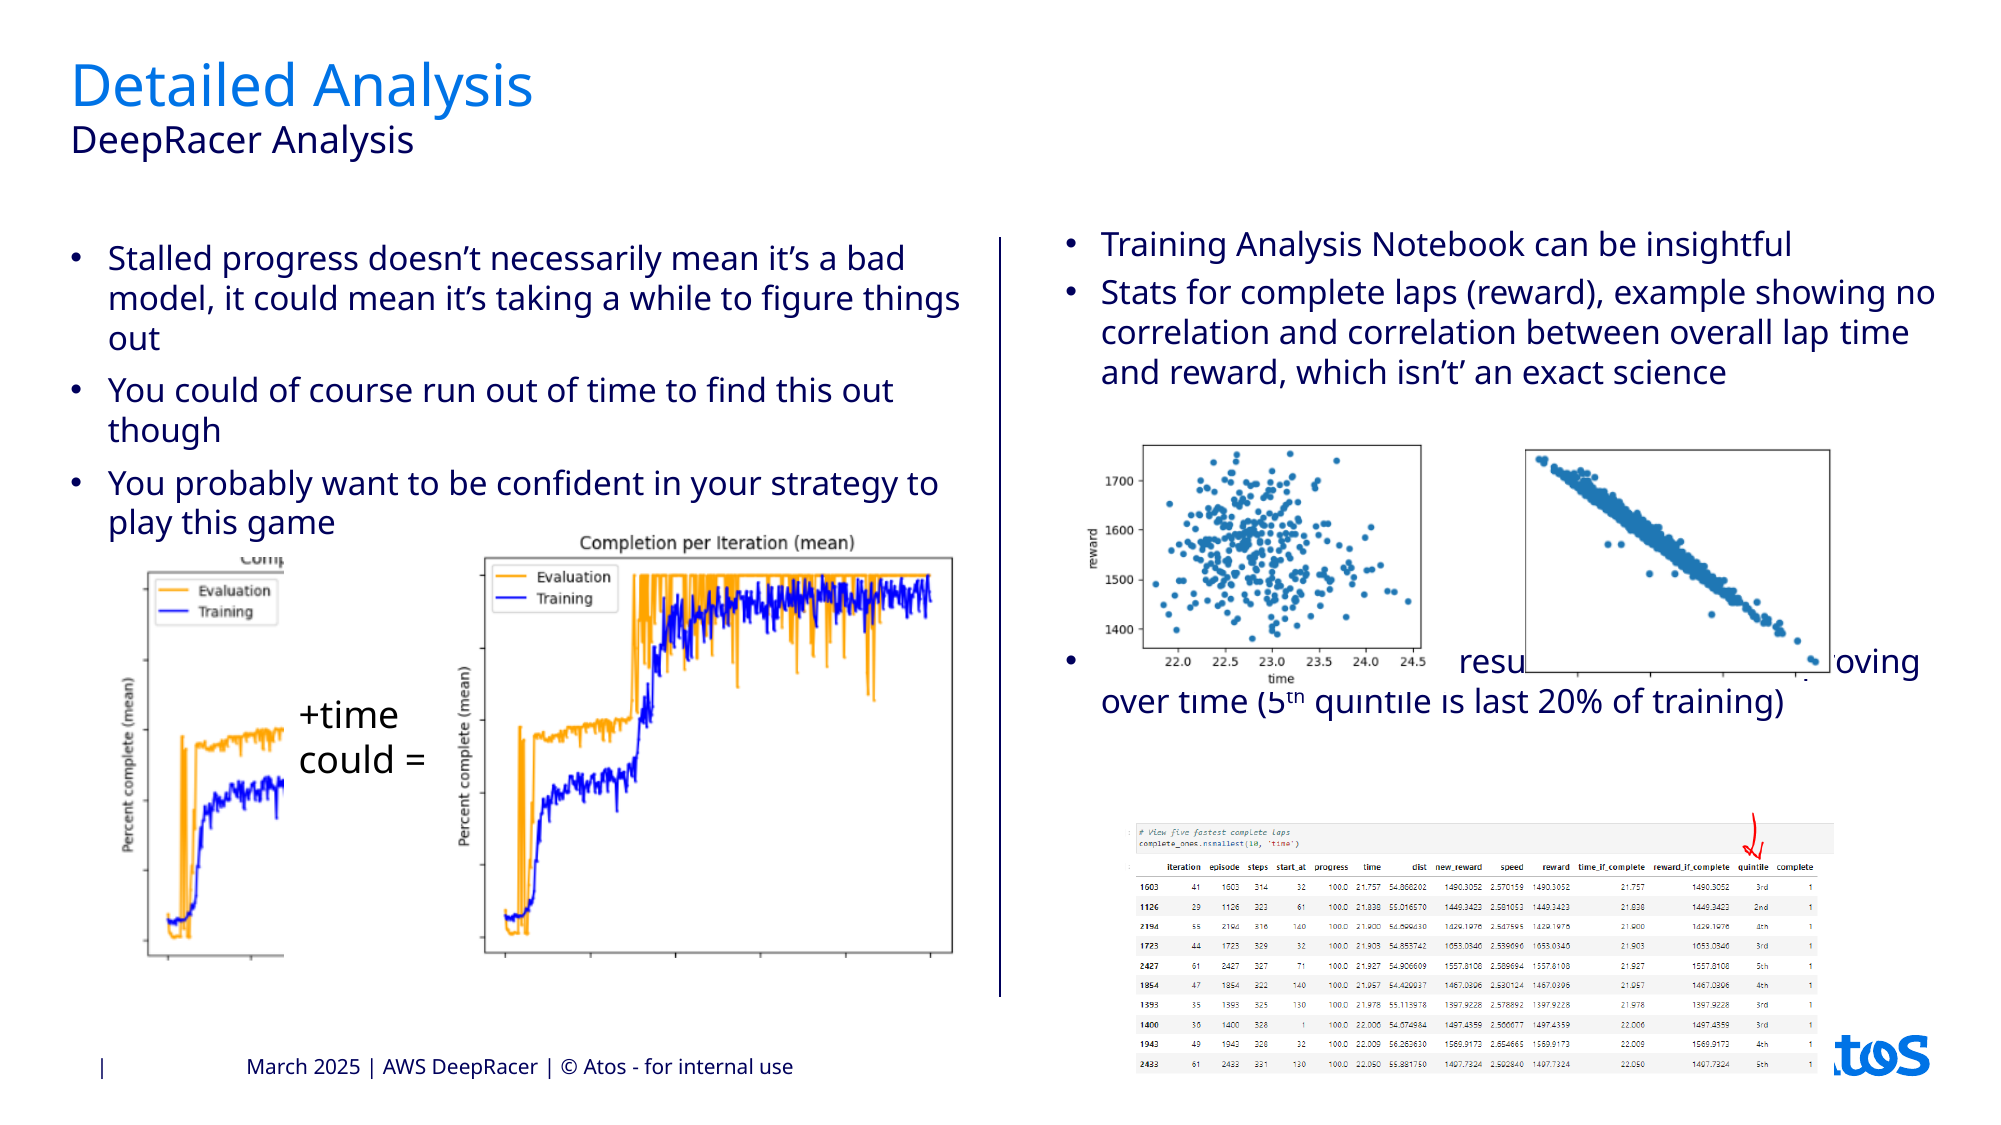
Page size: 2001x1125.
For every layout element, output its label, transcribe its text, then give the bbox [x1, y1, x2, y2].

picture [442, 521, 962, 958]
text_box +time could = [284, 683, 442, 789]
picture [105, 557, 284, 964]
list DeepRacer Analysis [70, 116, 1931, 198]
picture [1125, 812, 1834, 1086]
title Detailed Analysis [70, 47, 1931, 116]
picture [1525, 446, 1834, 679]
list Stalled progress doesn’t necessarily mean it’s a bad model, it could mean it’s taking a while to figure things out You could of course run out of time to find this out though You probably want to be confident in your strategy to play this game [70, 237, 971, 997]
picture [1076, 433, 1456, 692]
text_box Training Analysis Notebook can be insightful Stats for complete laps (reward), example showing no correlation and correlation between overall lap time and reward, which isn’t’ an exact science Lower correlation may result in model not improving over time (5th quintile is last 20% of training) [1050, 215, 1960, 977]
